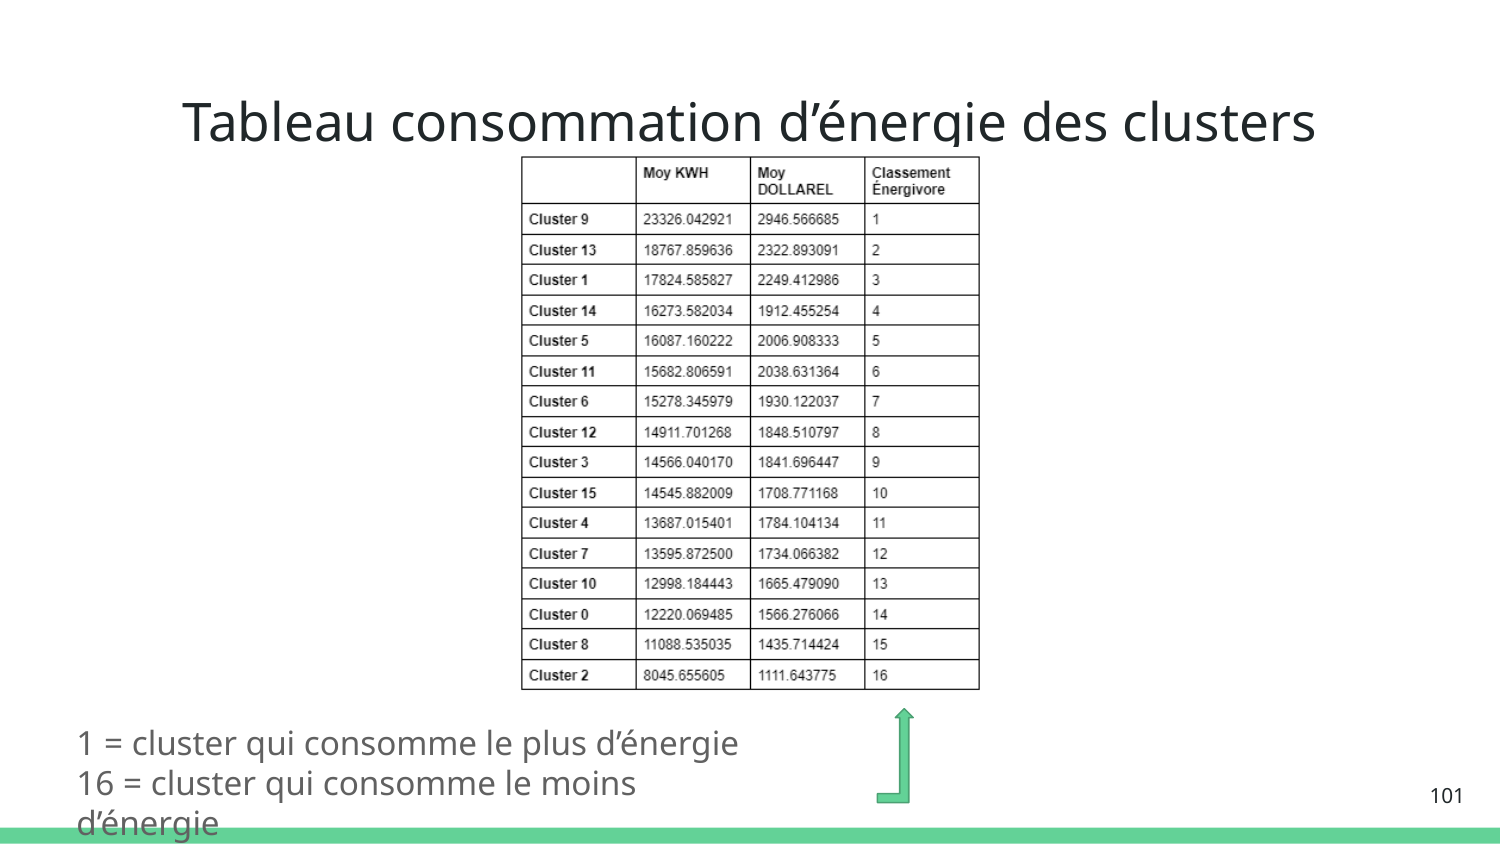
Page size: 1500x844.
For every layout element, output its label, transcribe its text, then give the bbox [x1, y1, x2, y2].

text_box 1 = cluster qui consomme le plus d’énergie 16 = cluster qui consomme le moins d’énergie [61, 707, 762, 804]
slide_number ‹#› [1389, 764, 1480, 830]
title Tableau consommation d’énergie des clusters [51, 72, 1449, 167]
text_box [877, 708, 914, 803]
picture [513, 147, 987, 697]
